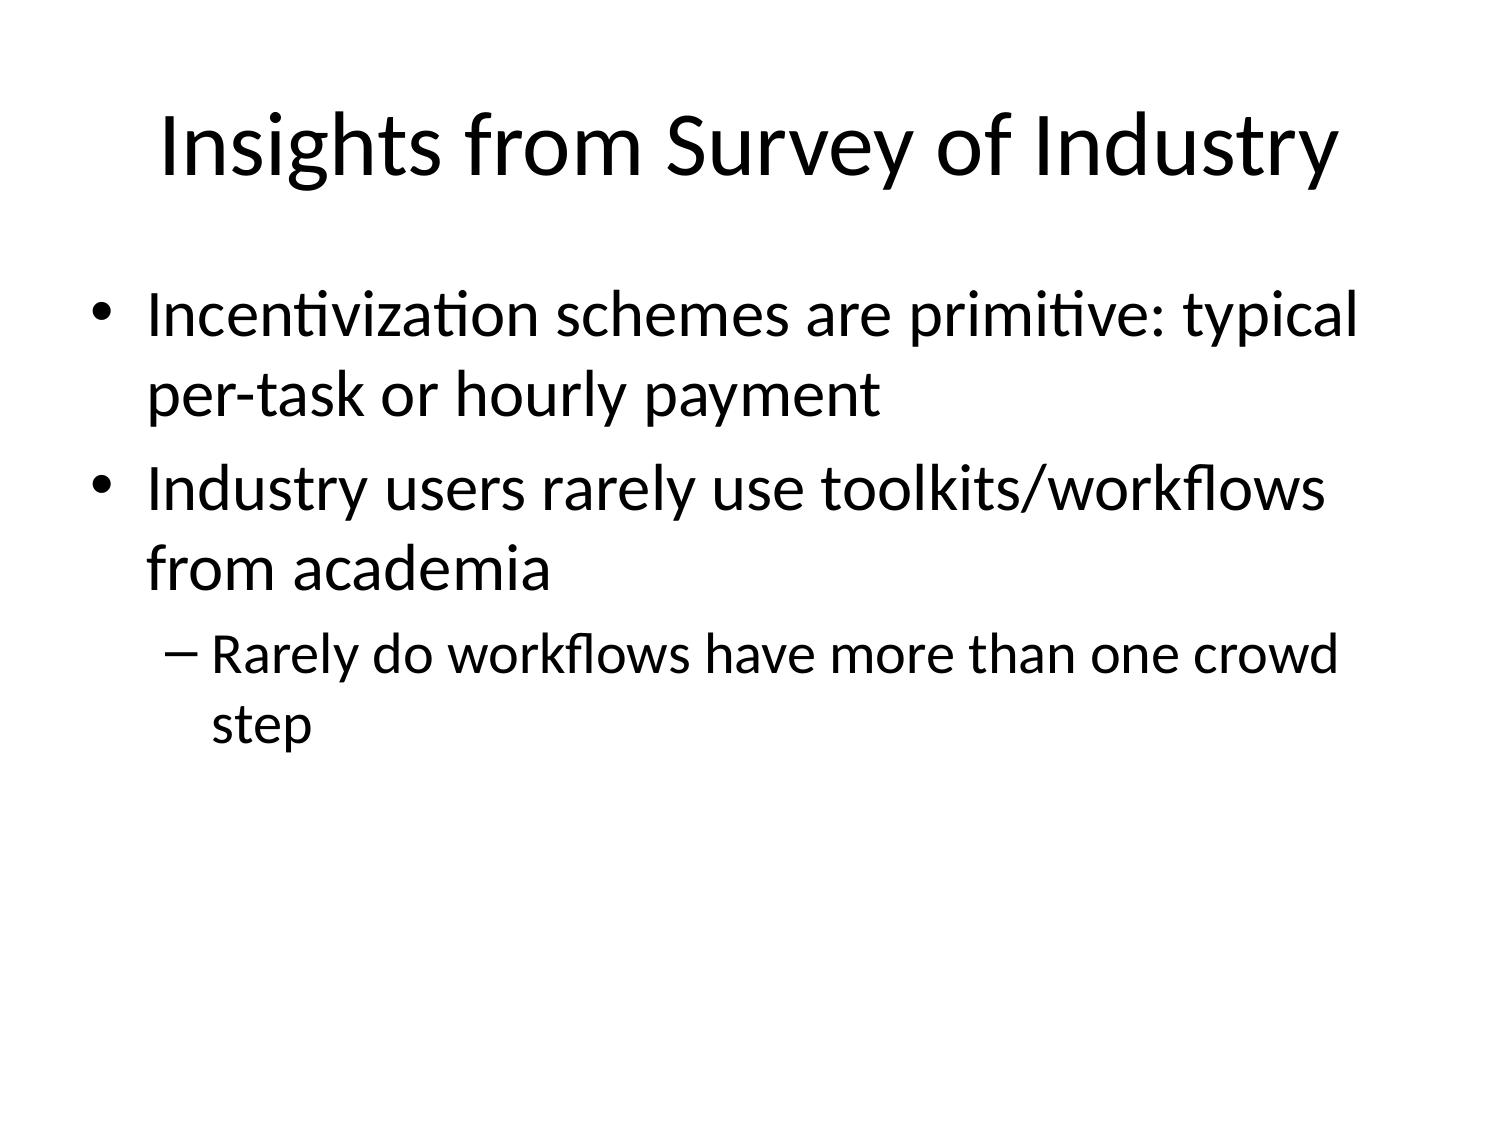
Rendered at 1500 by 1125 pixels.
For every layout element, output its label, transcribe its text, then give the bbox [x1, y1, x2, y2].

list Incentivization schemes are primitive: typical per-task or hourly payment Industry users rarely use toolkits/workflows from academia Rarely do workflows have more than one crowd step [75, 262, 1425, 1005]
title Insights from Survey of Industry [75, 45, 1425, 233]
